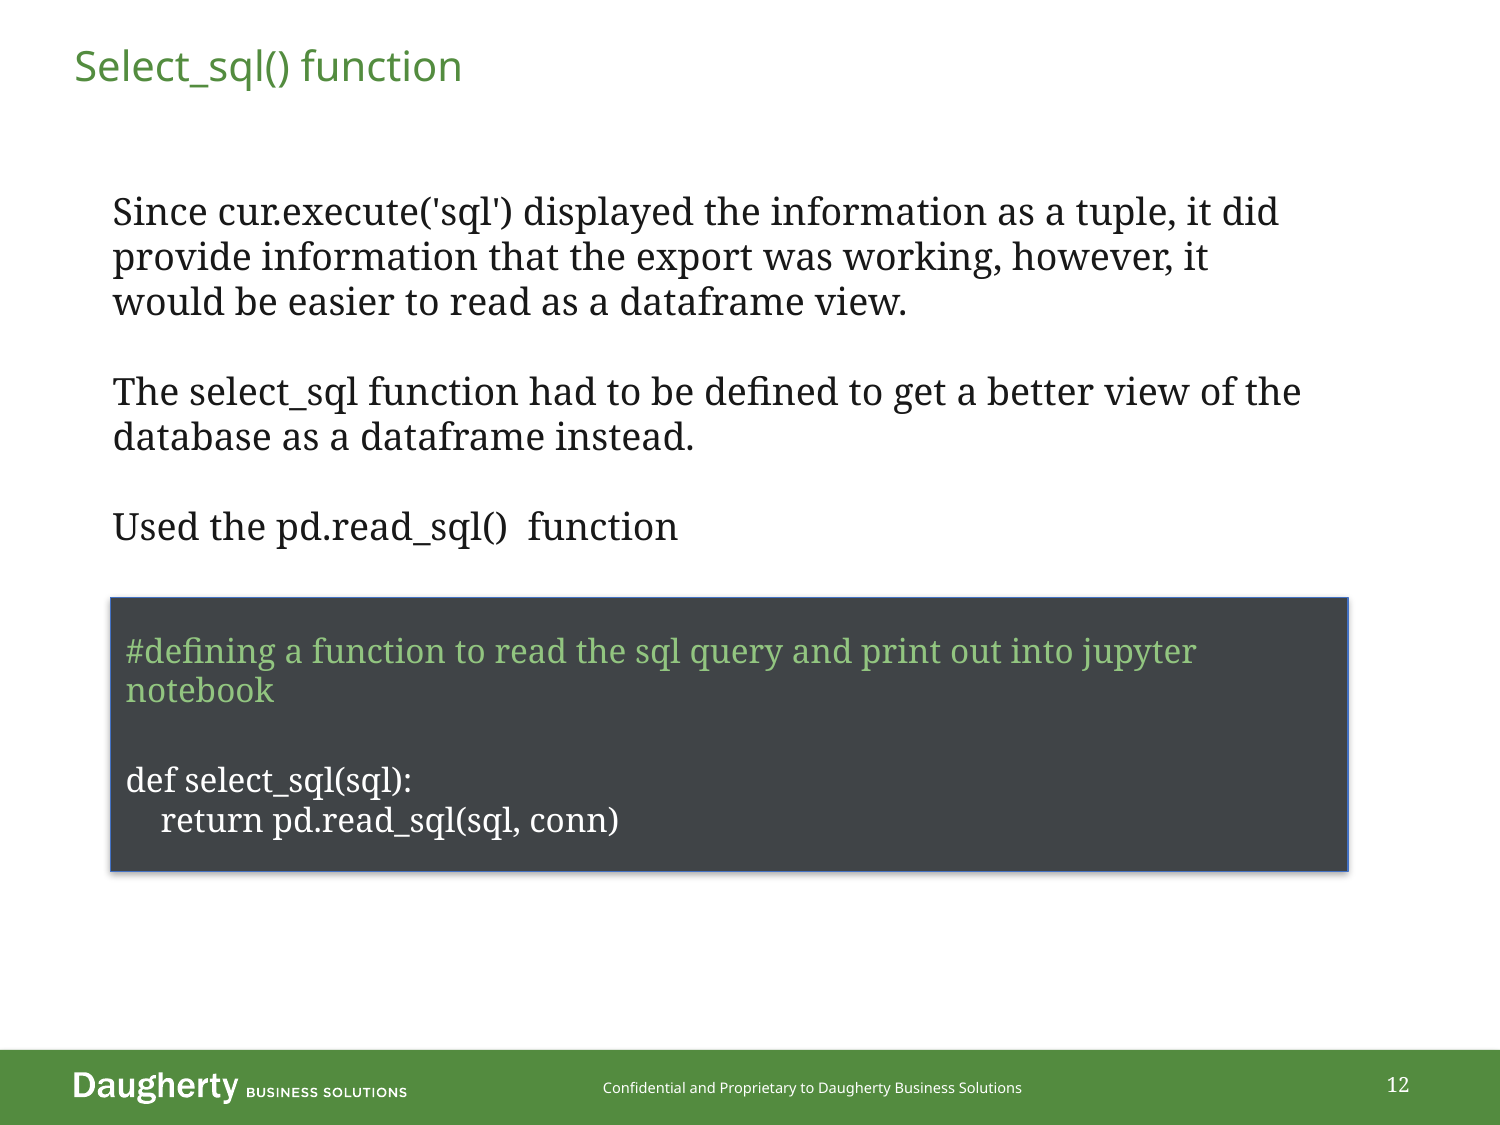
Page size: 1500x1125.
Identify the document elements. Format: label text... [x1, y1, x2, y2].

text_box Since cur.execute('sql') displayed the information as a tuple, it did provide information that the export was working, however, it would be easier to read as a dataframe view. The select_sql function had to be defined to get a better view of the database as a dataframe instead. Used the pd.read_sql() function [97, 180, 1336, 556]
text_box #defining a function to read the sql query and print out into jupyter notebook def select_sql(sql): return pd.read_sql(sql, conn) [110, 597, 1349, 872]
title Select_sql() function [74, 0, 1425, 131]
slide_number 12 [1338, 1056, 1425, 1116]
